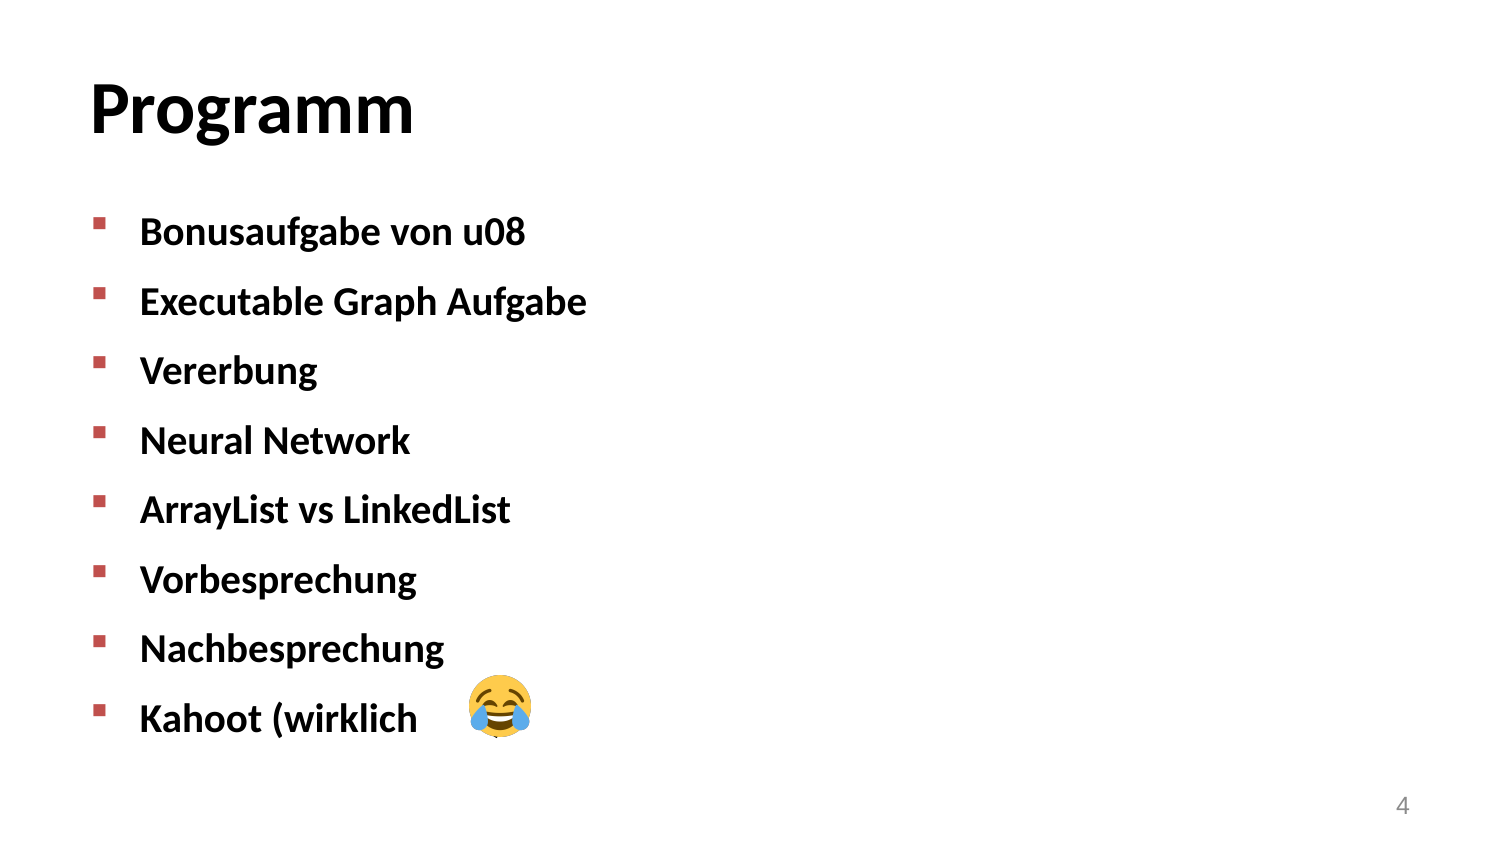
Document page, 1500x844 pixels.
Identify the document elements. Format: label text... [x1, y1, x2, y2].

list Bonusaufgabe von u08 Executable Graph Aufgabe Vererbung Neural Network ArrayList vs LinkedList Vorbesprechung Nachbesprechung Kahoot (wirklich ) [75, 196, 1425, 754]
picture [468, 675, 532, 738]
title Programm [75, 33, 1425, 175]
slide_number 4 [1074, 782, 1425, 827]
